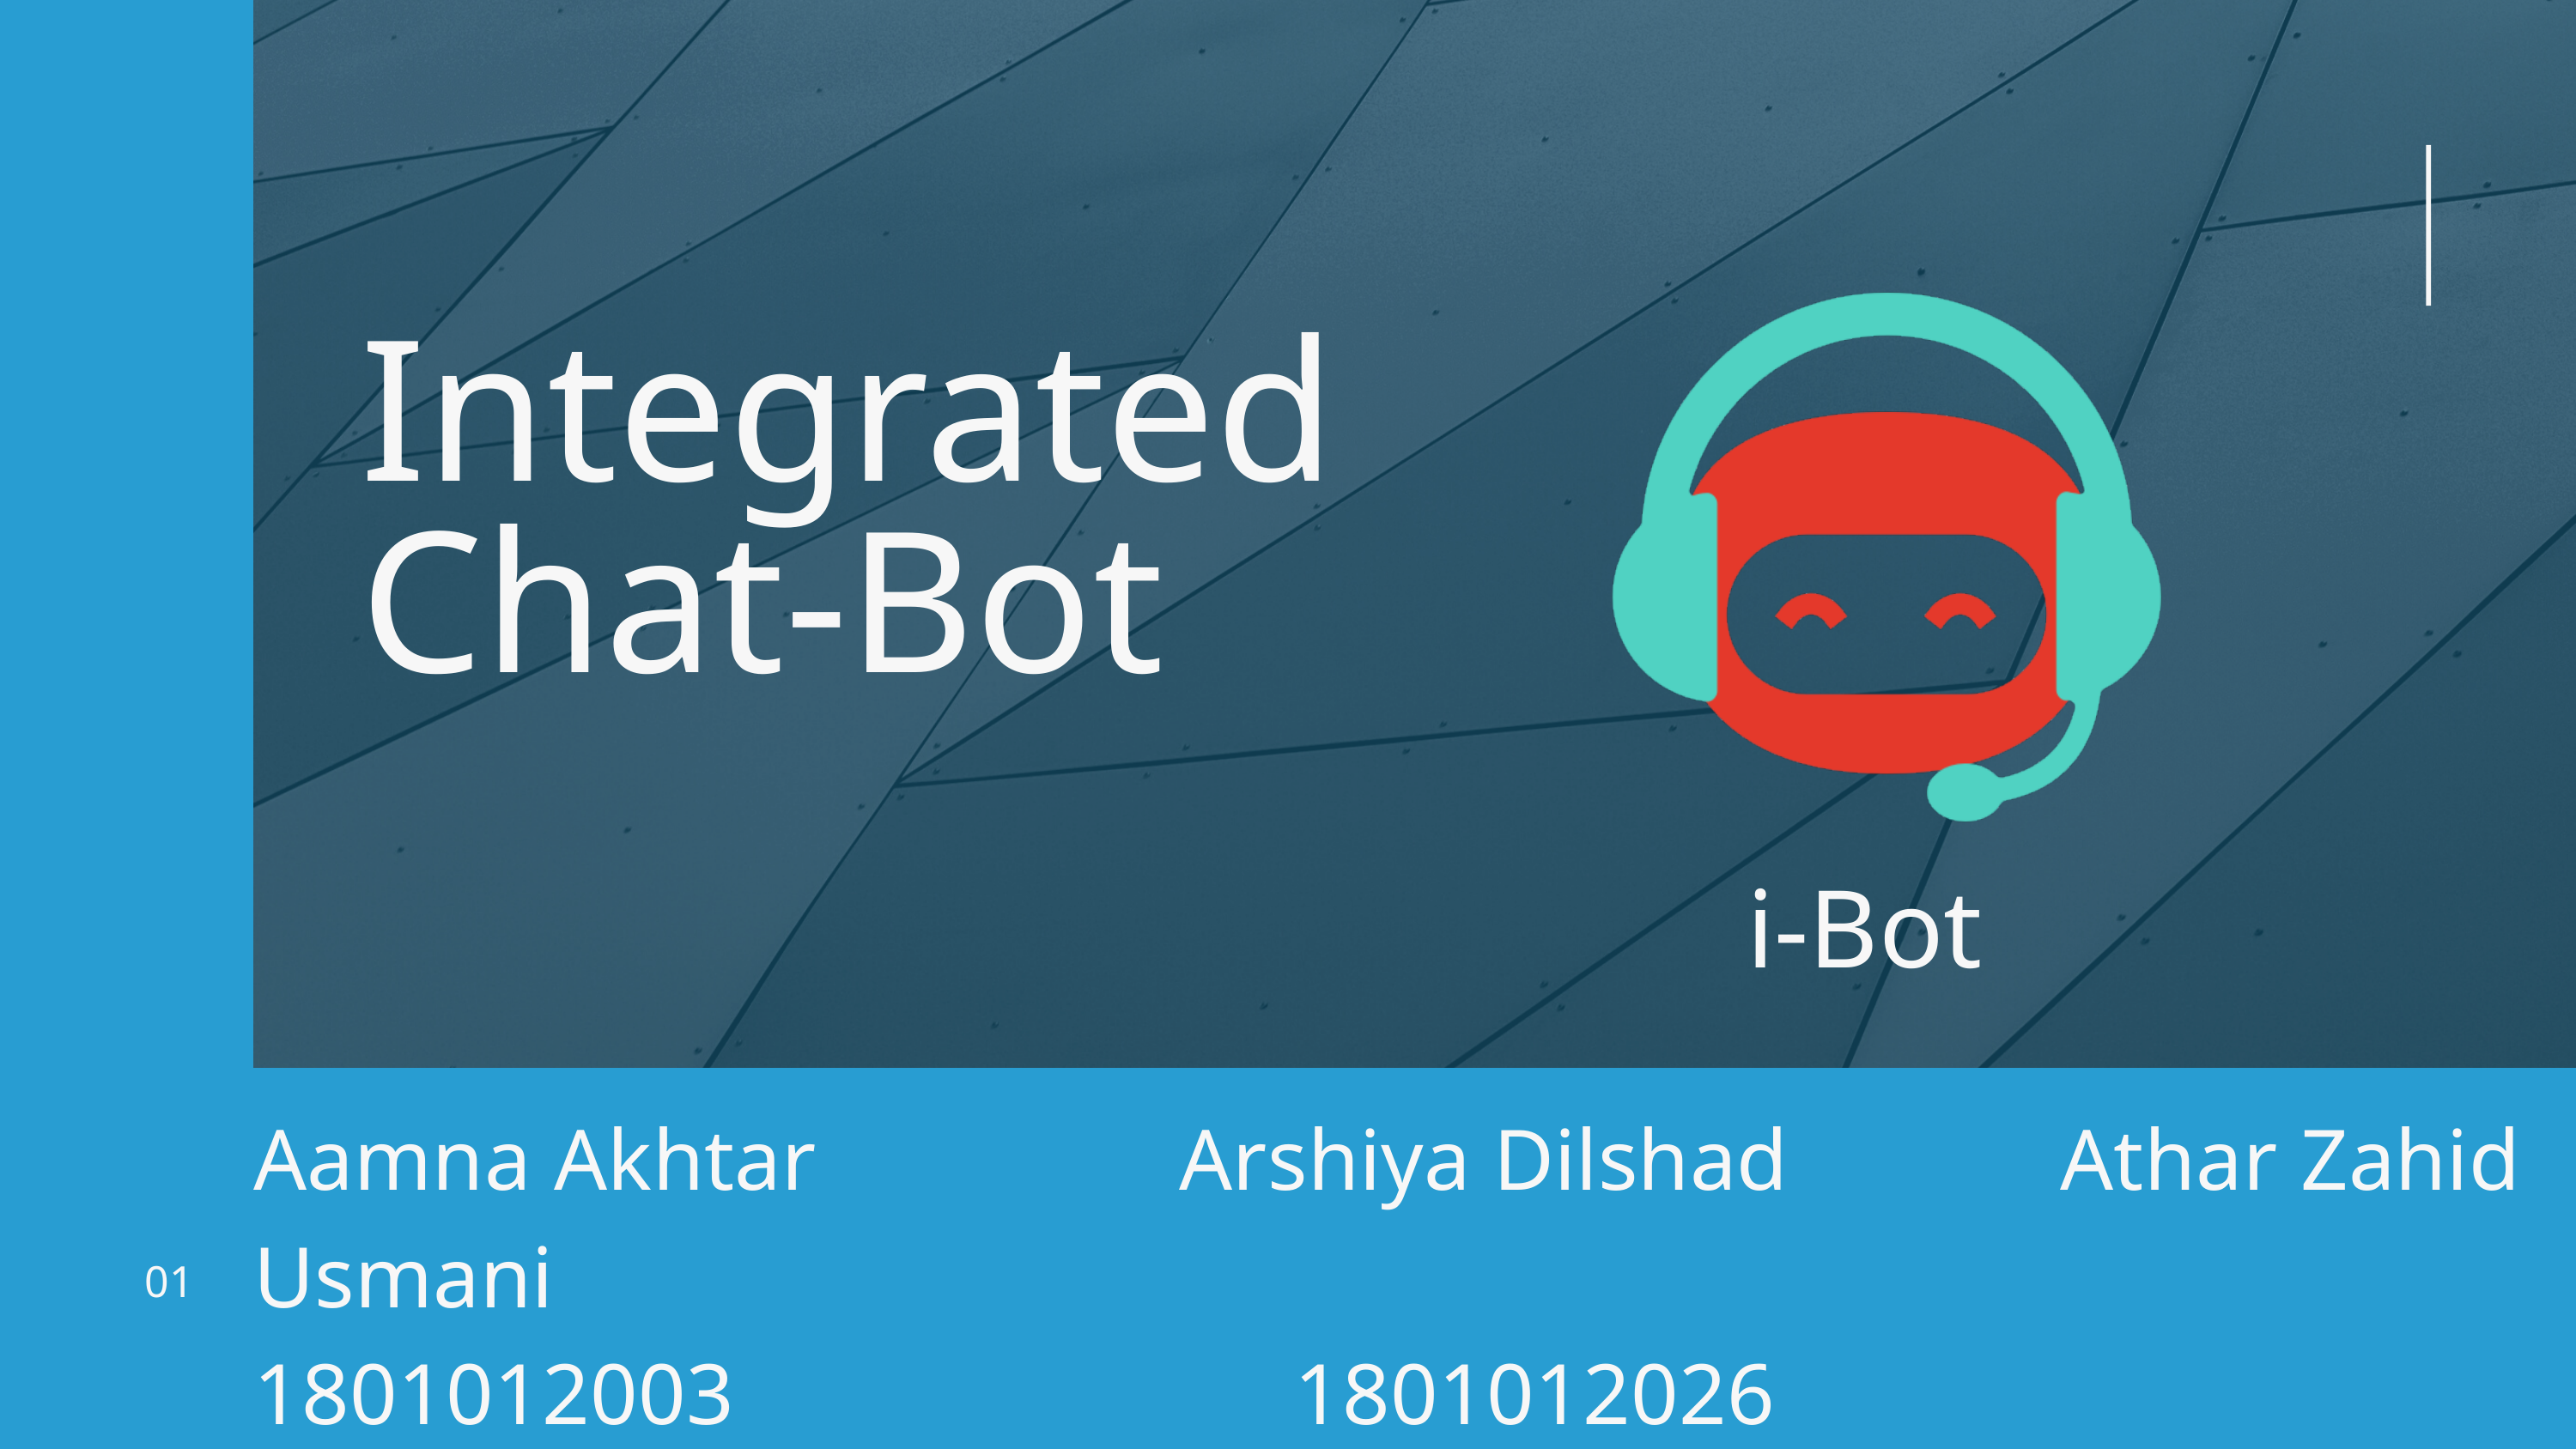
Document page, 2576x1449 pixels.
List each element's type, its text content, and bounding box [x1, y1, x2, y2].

text_box Aamna Akhtar Arshiya Dilshad Athar Zahid Usmani 1801012003 1801012026 1801012032 [253, 1090, 2527, 1449]
picture [253, 0, 2576, 1068]
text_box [360, 305, 2073, 854]
text_box 01 [144, 1246, 253, 1307]
